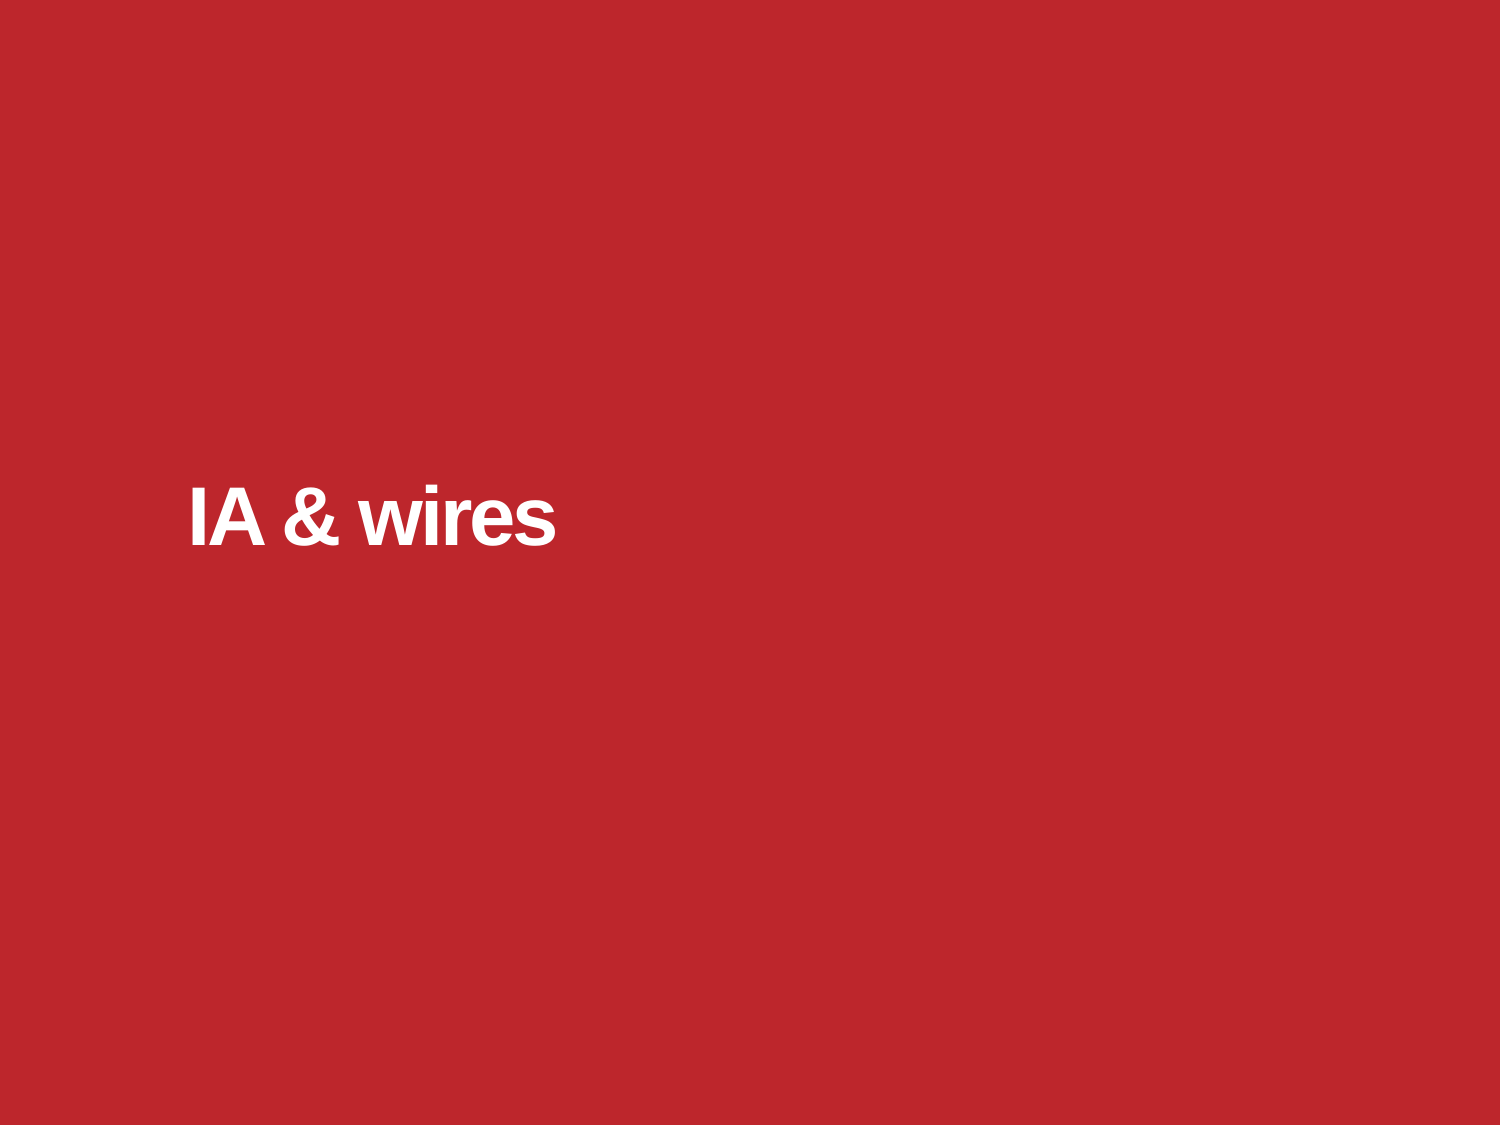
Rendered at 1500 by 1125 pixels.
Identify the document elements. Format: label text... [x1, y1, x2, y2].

title IA & wires [172, 89, 1370, 953]
